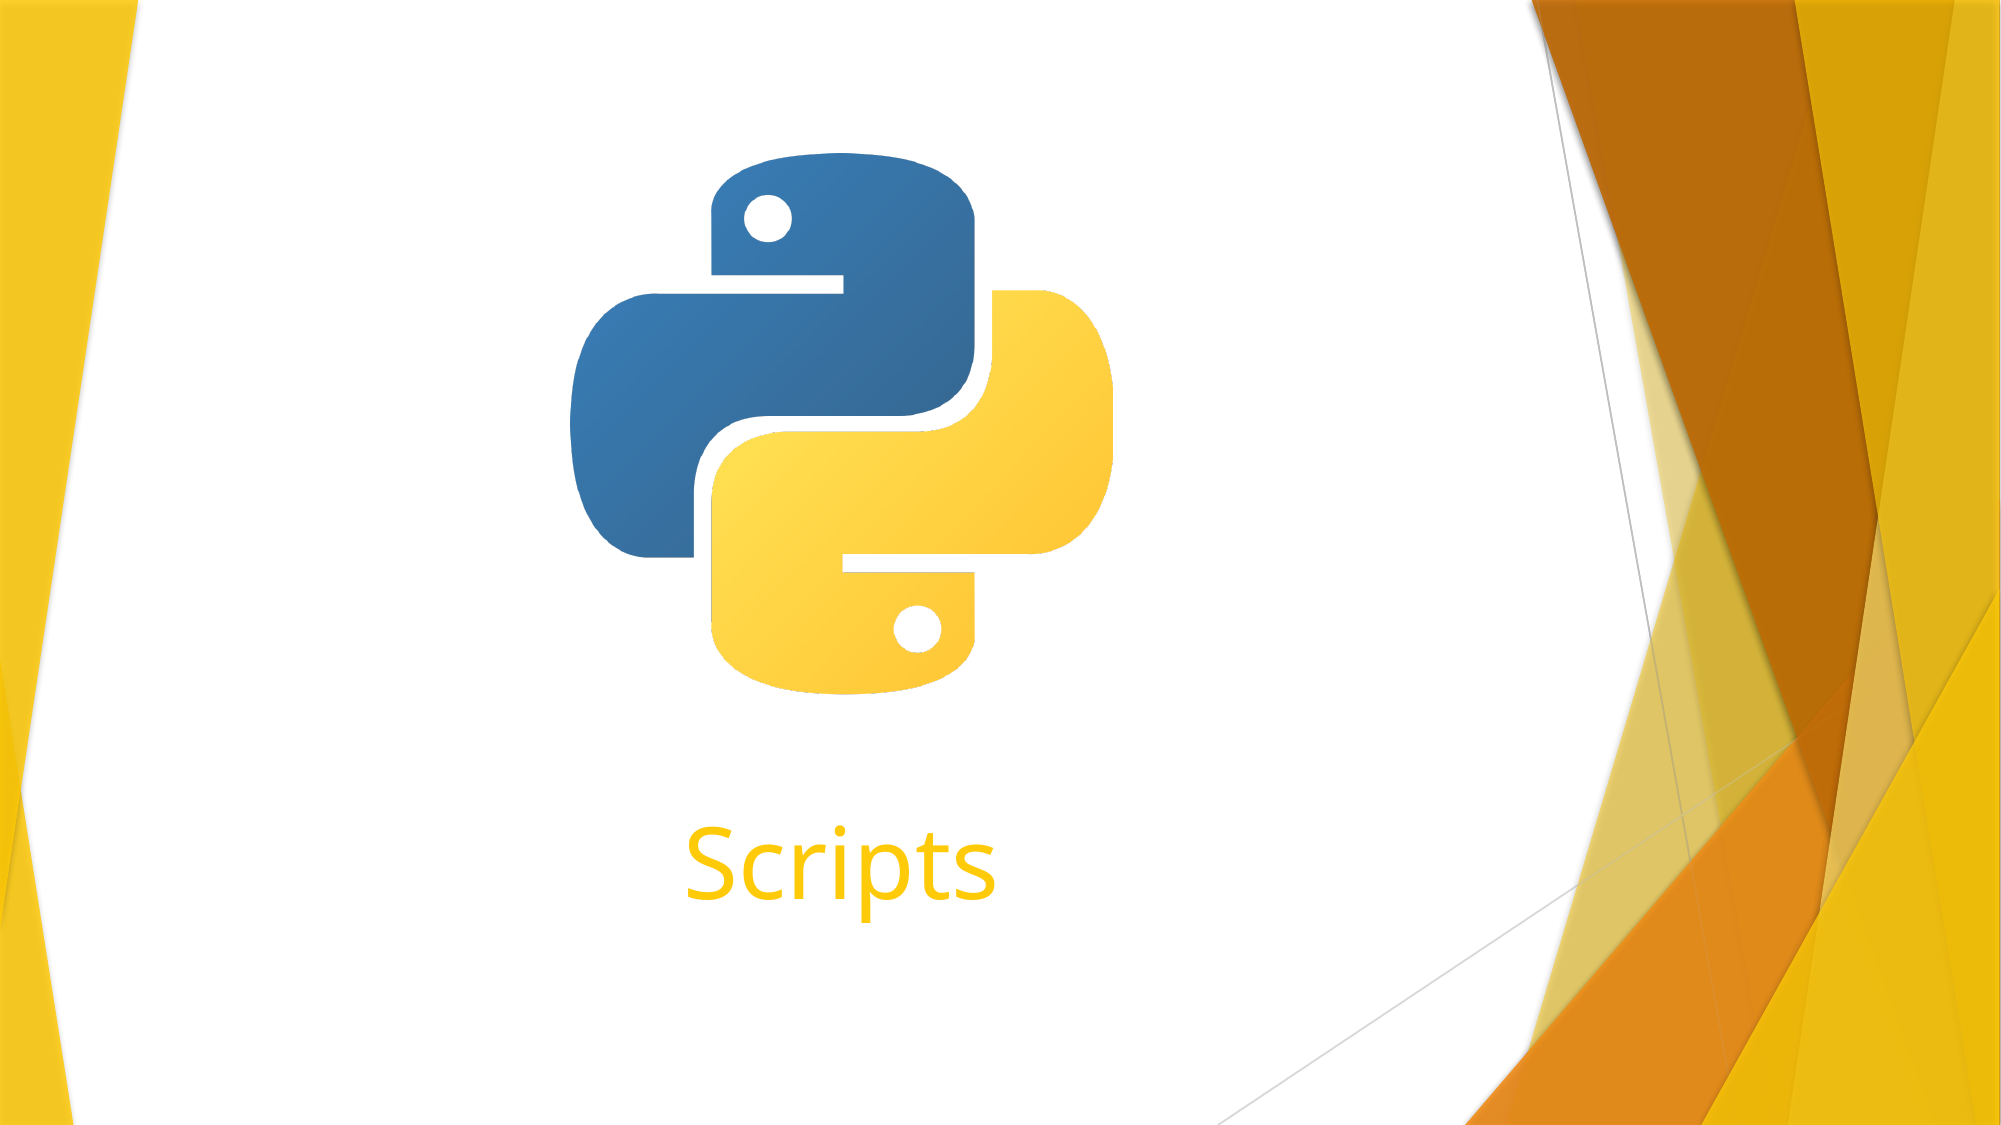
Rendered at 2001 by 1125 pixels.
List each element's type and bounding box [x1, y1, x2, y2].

text_box [0, 0, 2000, 1125]
picture [570, 152, 1113, 695]
